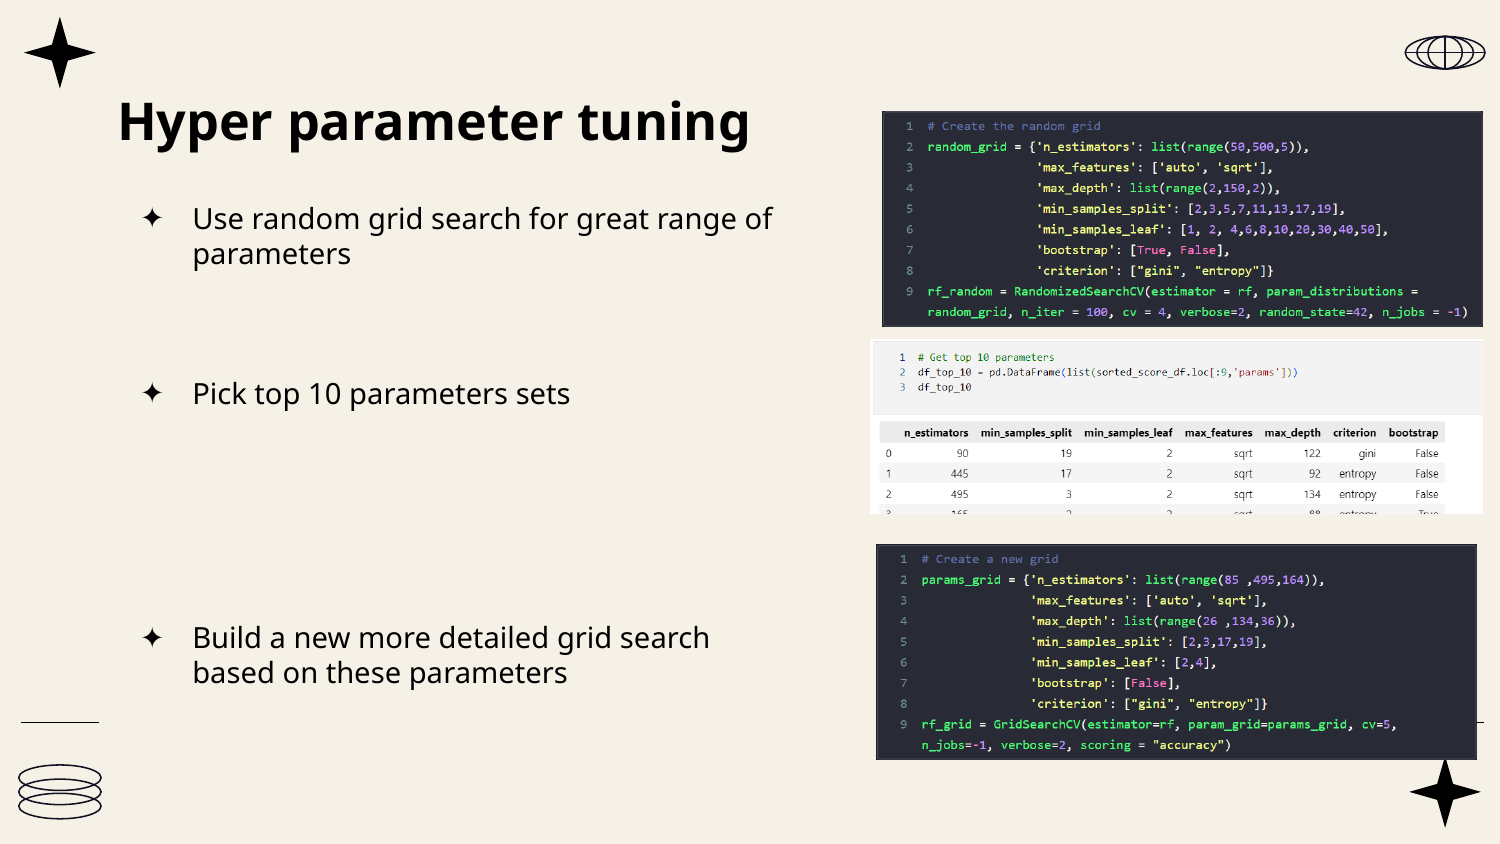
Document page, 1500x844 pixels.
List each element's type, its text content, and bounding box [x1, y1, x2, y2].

list Use random grid search for great range of parameters Pick top 10 parameters sets Build a new more detailed grid search based on these parameters [117, 165, 789, 730]
title Hyper parameter tuning [116, 88, 1383, 159]
picture [882, 111, 1483, 327]
picture [870, 339, 1483, 514]
picture [876, 544, 1477, 760]
